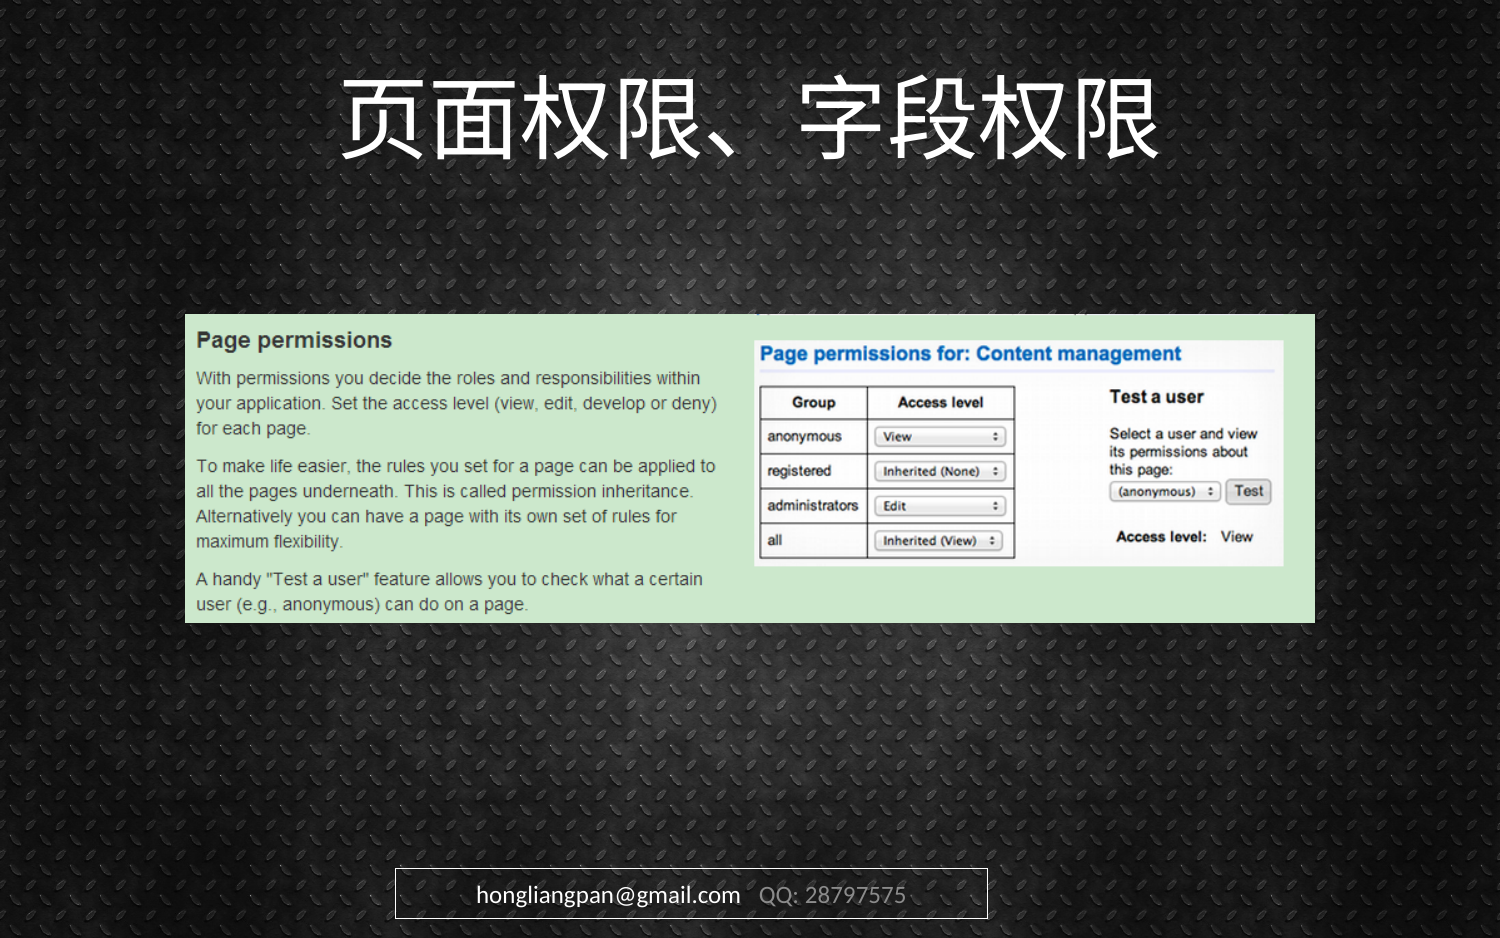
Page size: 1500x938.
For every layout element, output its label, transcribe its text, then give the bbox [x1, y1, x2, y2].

picture [0, 0, 1500, 938]
title 页面权限、字段权限 [75, 37, 1425, 194]
